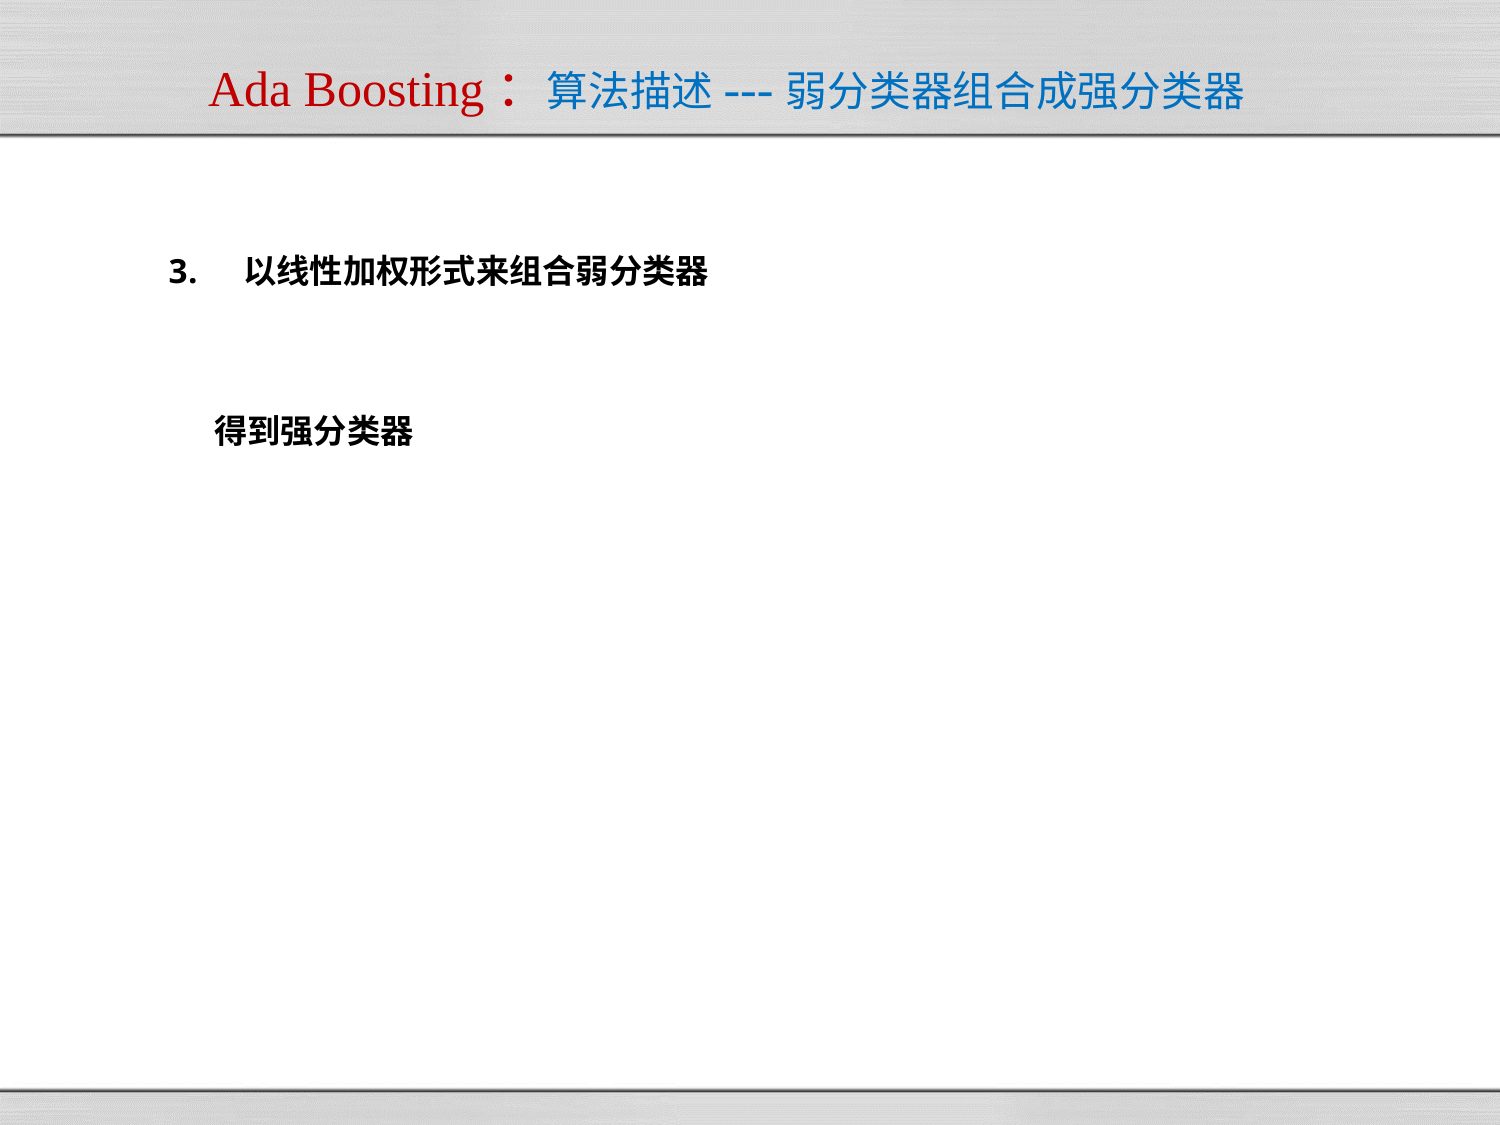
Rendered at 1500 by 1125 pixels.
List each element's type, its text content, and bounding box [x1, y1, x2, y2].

title Ada Boosting：算法描述---弱分类器组合成强分类器 [110, 28, 1343, 137]
picture [0, 0, 1500, 1125]
